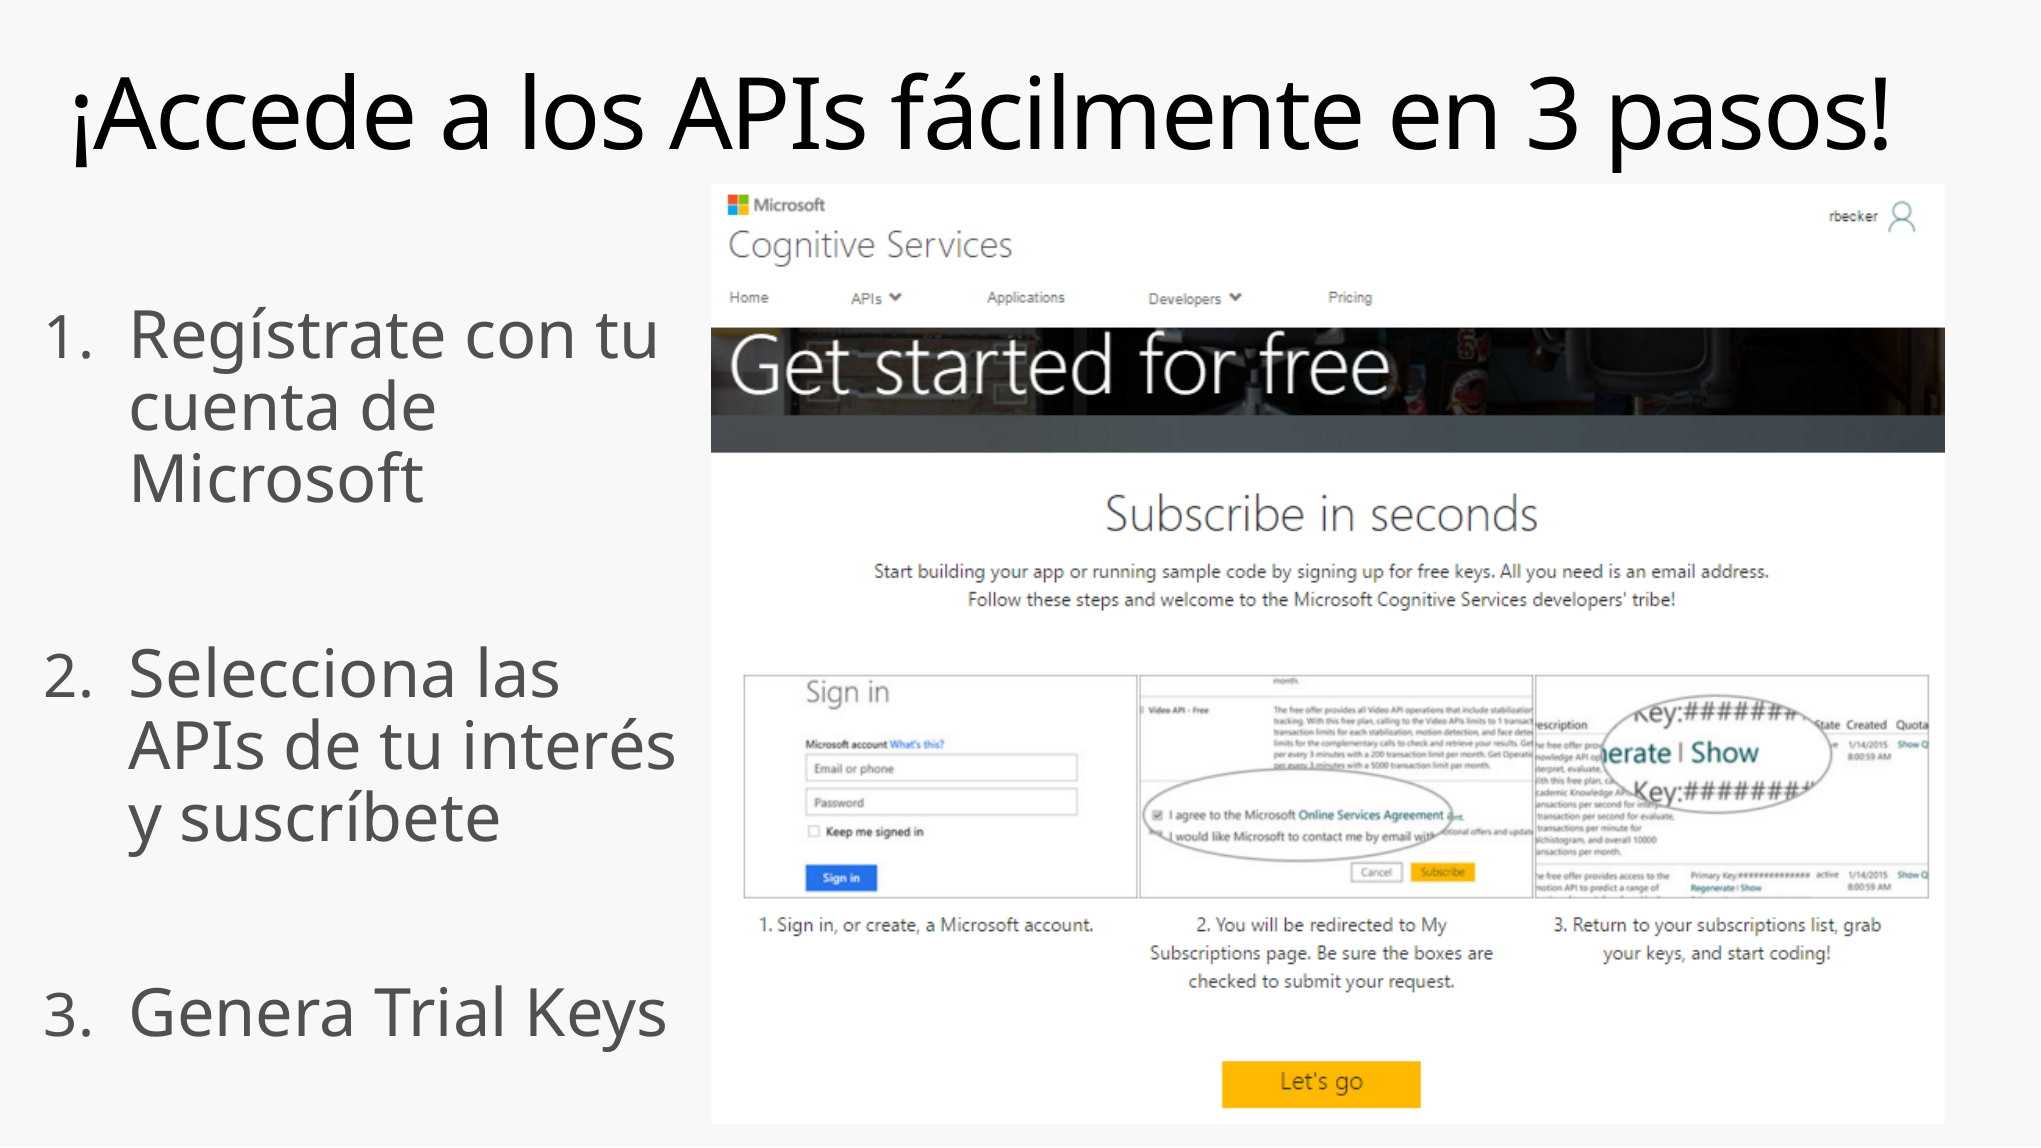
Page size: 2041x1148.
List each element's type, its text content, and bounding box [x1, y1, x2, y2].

title ¡Accede a los APIs fácilmente en 3 pasos! [45, 48, 1996, 199]
list Regístrate con tu cuenta de Microsoft Selecciona las APIs de tu interés y suscríbete Genera Trial Keys [20, 286, 710, 1000]
picture [711, 184, 1945, 1124]
